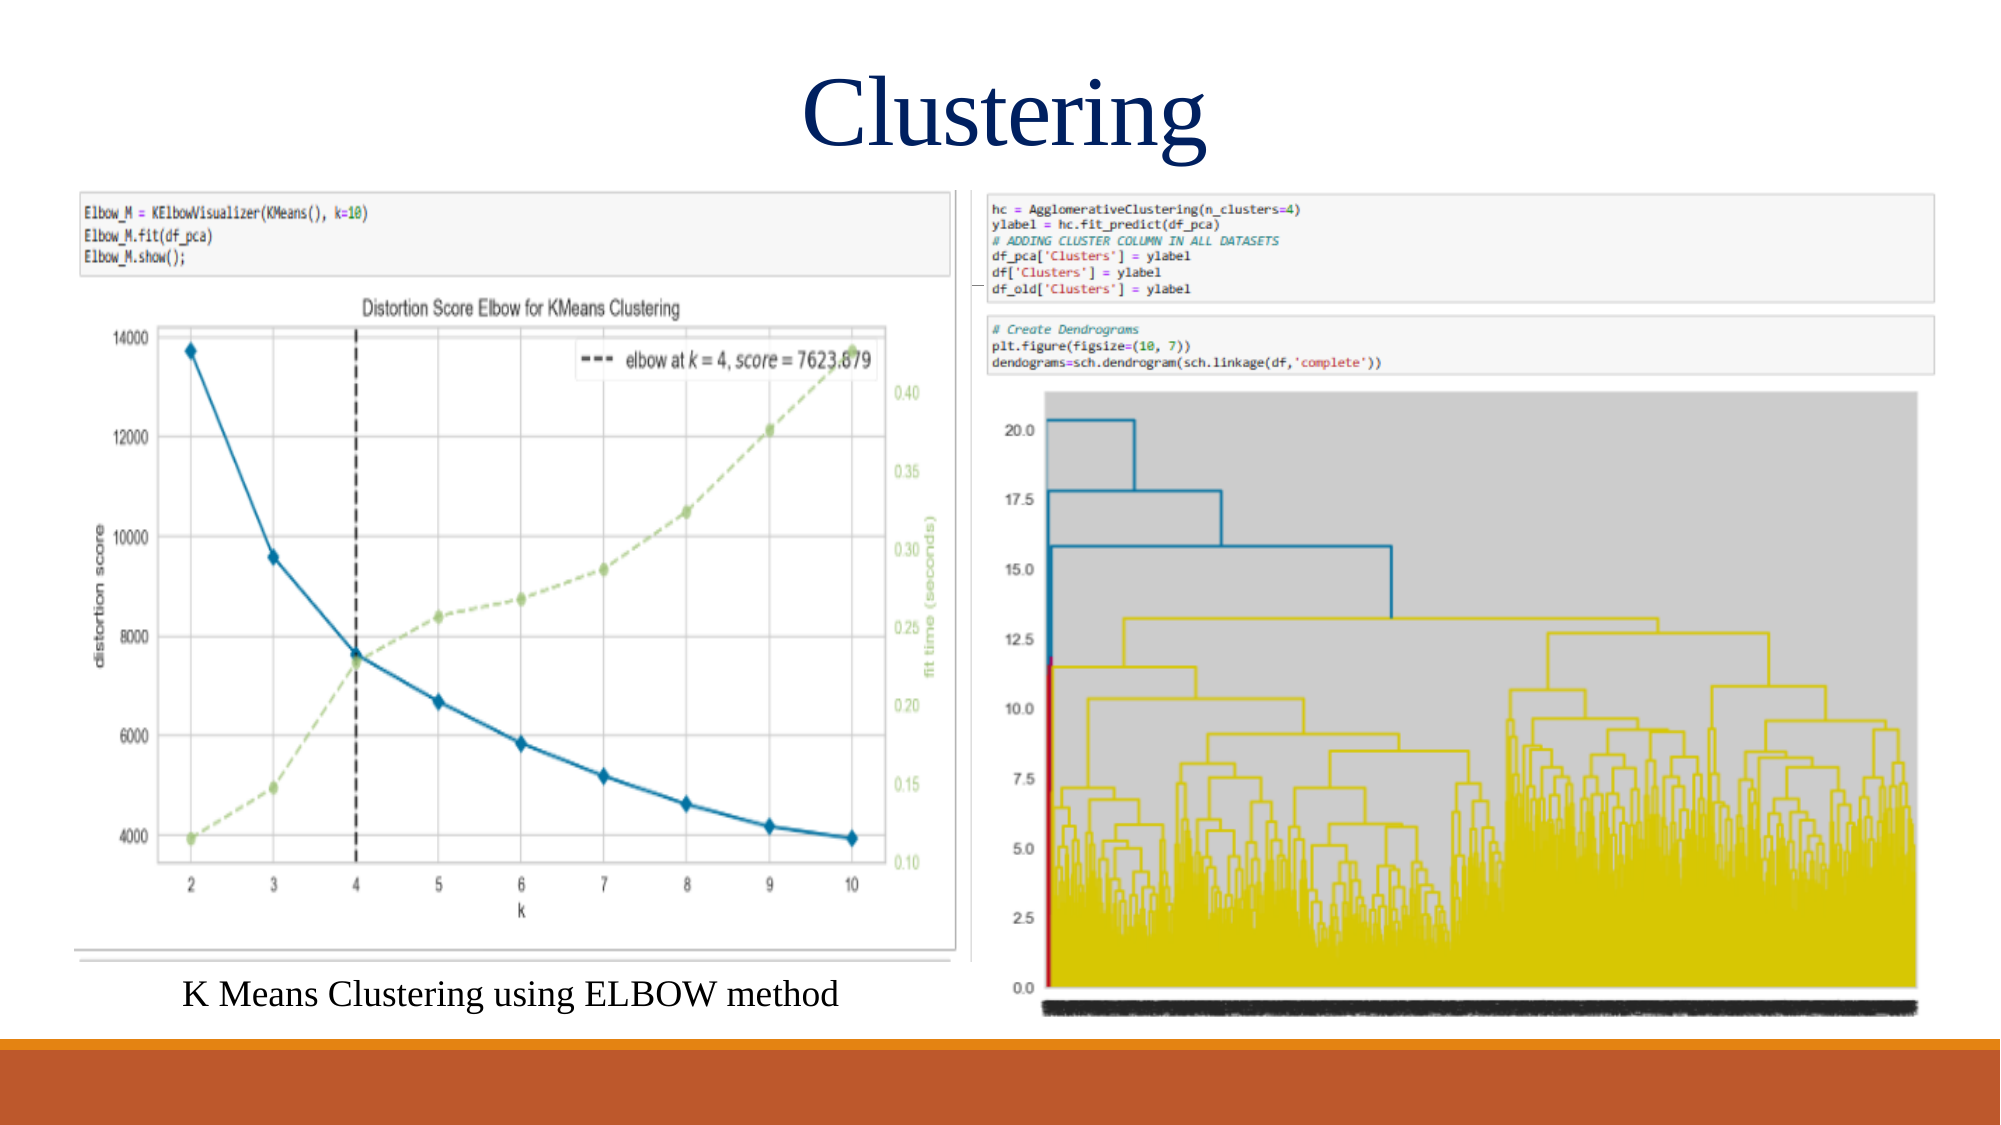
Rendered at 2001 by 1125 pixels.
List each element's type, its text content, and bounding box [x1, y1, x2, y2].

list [984, 189, 1943, 1023]
text_box K Means Clustering using ELBOW method [167, 970, 855, 1022]
title Clustering [180, 47, 1830, 174]
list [73, 189, 972, 963]
